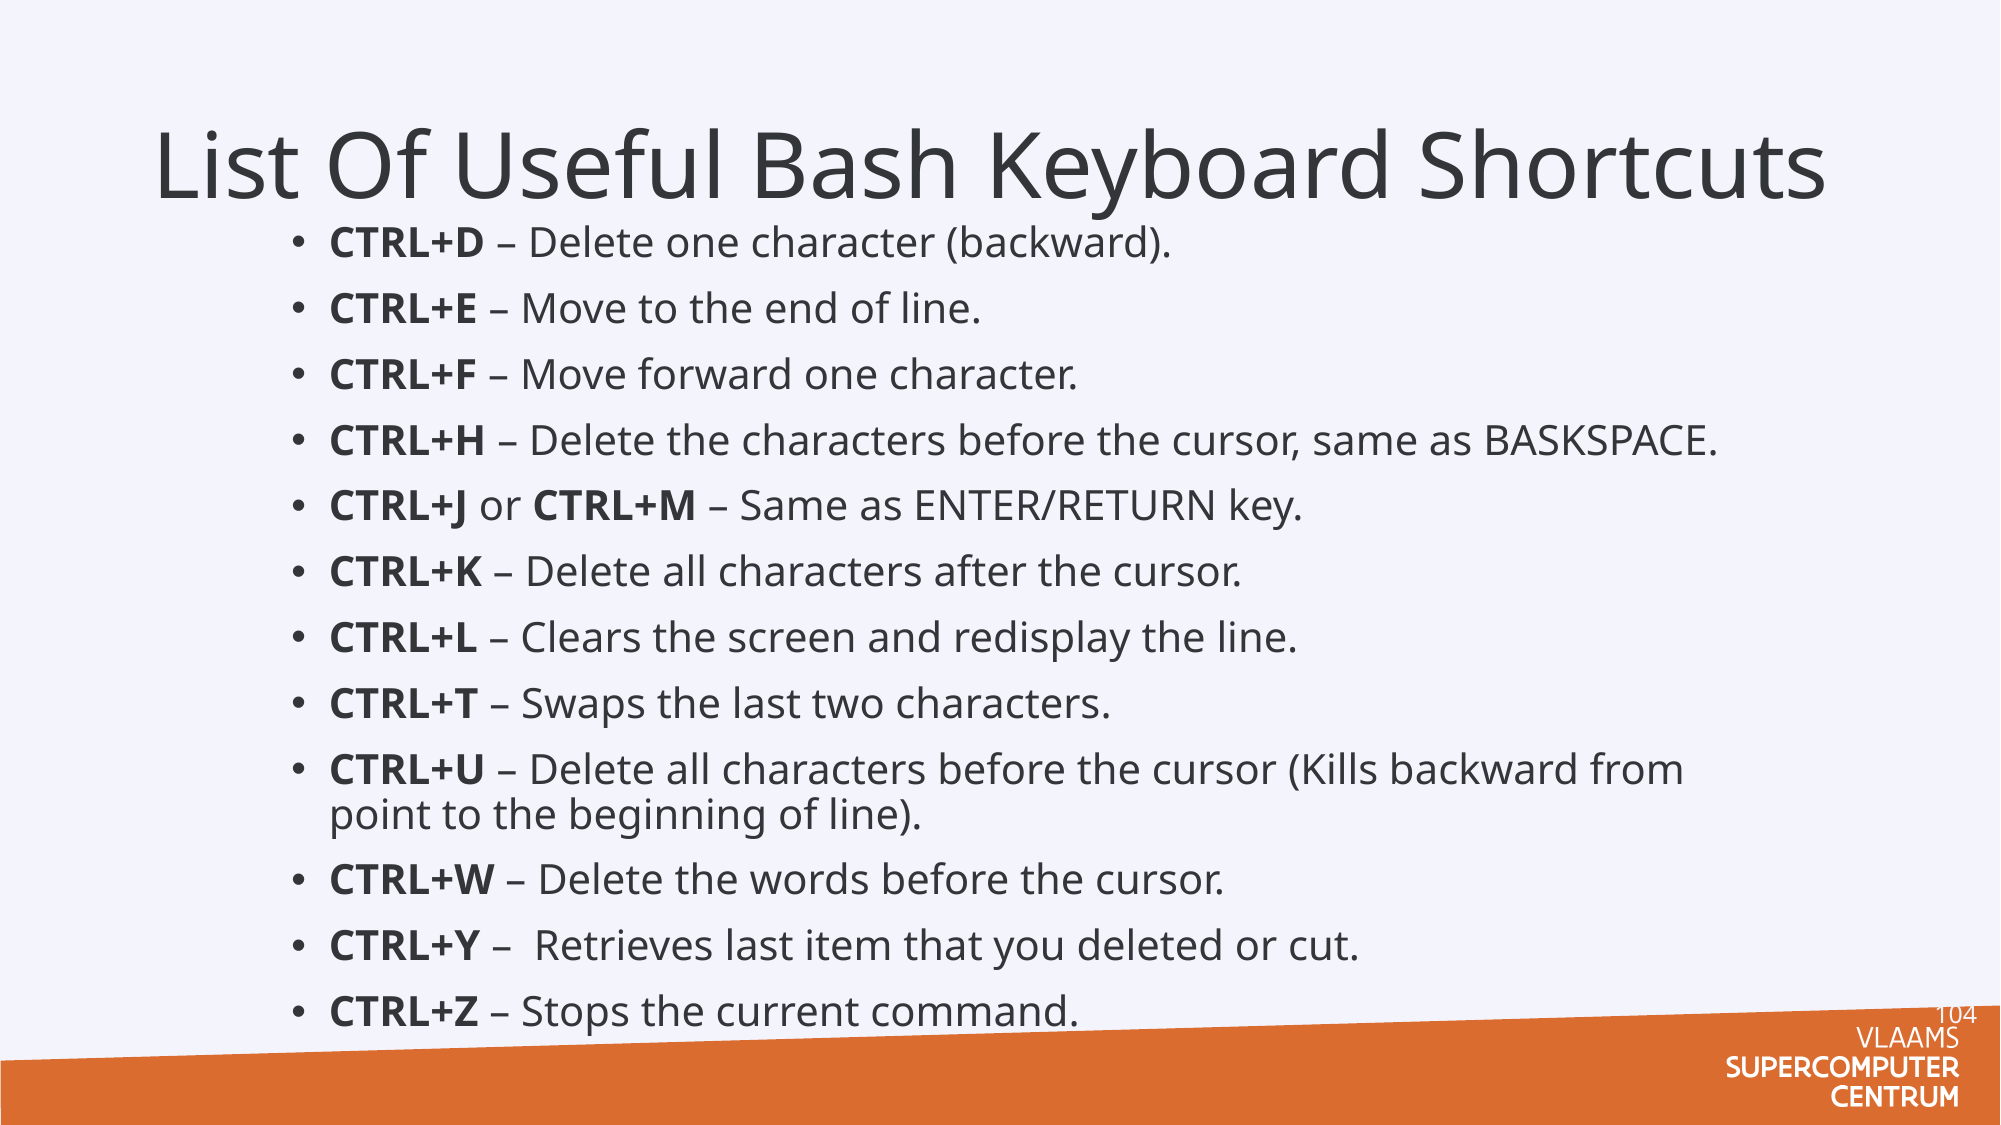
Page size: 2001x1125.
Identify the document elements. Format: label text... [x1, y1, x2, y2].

picture [1725, 1021, 1960, 1117]
title List Of Useful Bash Keyboard Shortcuts [137, 59, 1863, 278]
slide_number 104 [1787, 992, 1993, 1040]
list CTRL+D – Delete one character (backward). CTRL+E – Move to the end of line. CTRL+F – Move forward one character. CTRL+H – Delete the characters before the cursor, same as BASKSPACE. CTRL+J or CTRL+M – Same as ENTER/RETURN key. CTRL+K – Delete all characters after the cursor. CTRL+L – Clears the screen and redisplay the line. CTRL+T – Swaps the last two characters. CTRL+U – Delete all characters before the cursor (Kills backward from point to the beginning of line). CTRL+W – Delete the words before the cursor. CTRL+Y – Retrieves last item that you deleted or cut. CTRL+Z – Stops the current command. [291, 221, 1745, 948]
